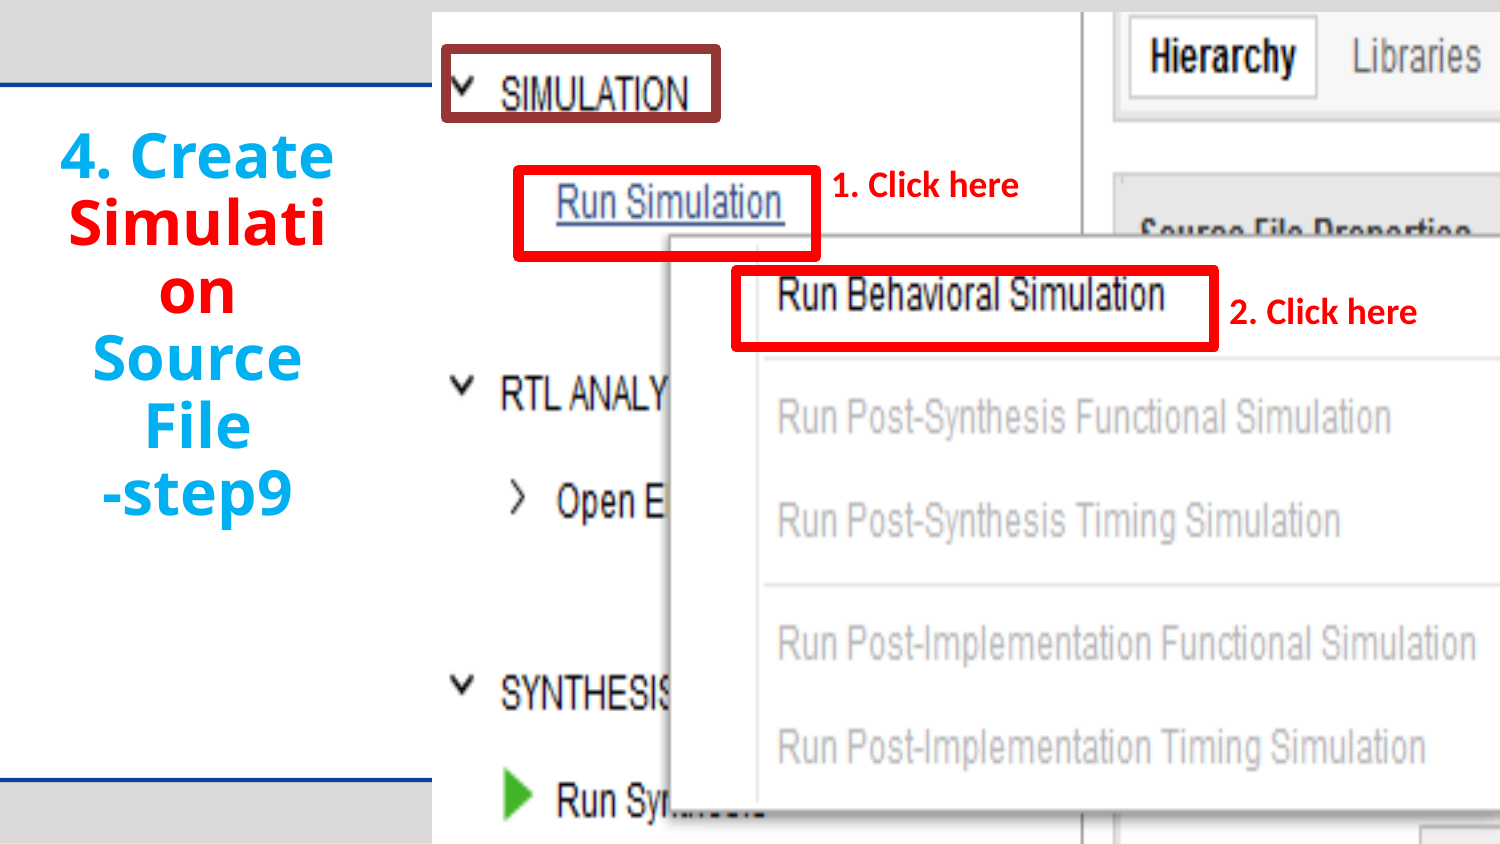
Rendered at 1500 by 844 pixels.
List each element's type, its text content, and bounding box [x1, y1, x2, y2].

picture [431, 12, 1500, 844]
text_box 4. Create Simulation Source File -step9 [40, 170, 356, 484]
